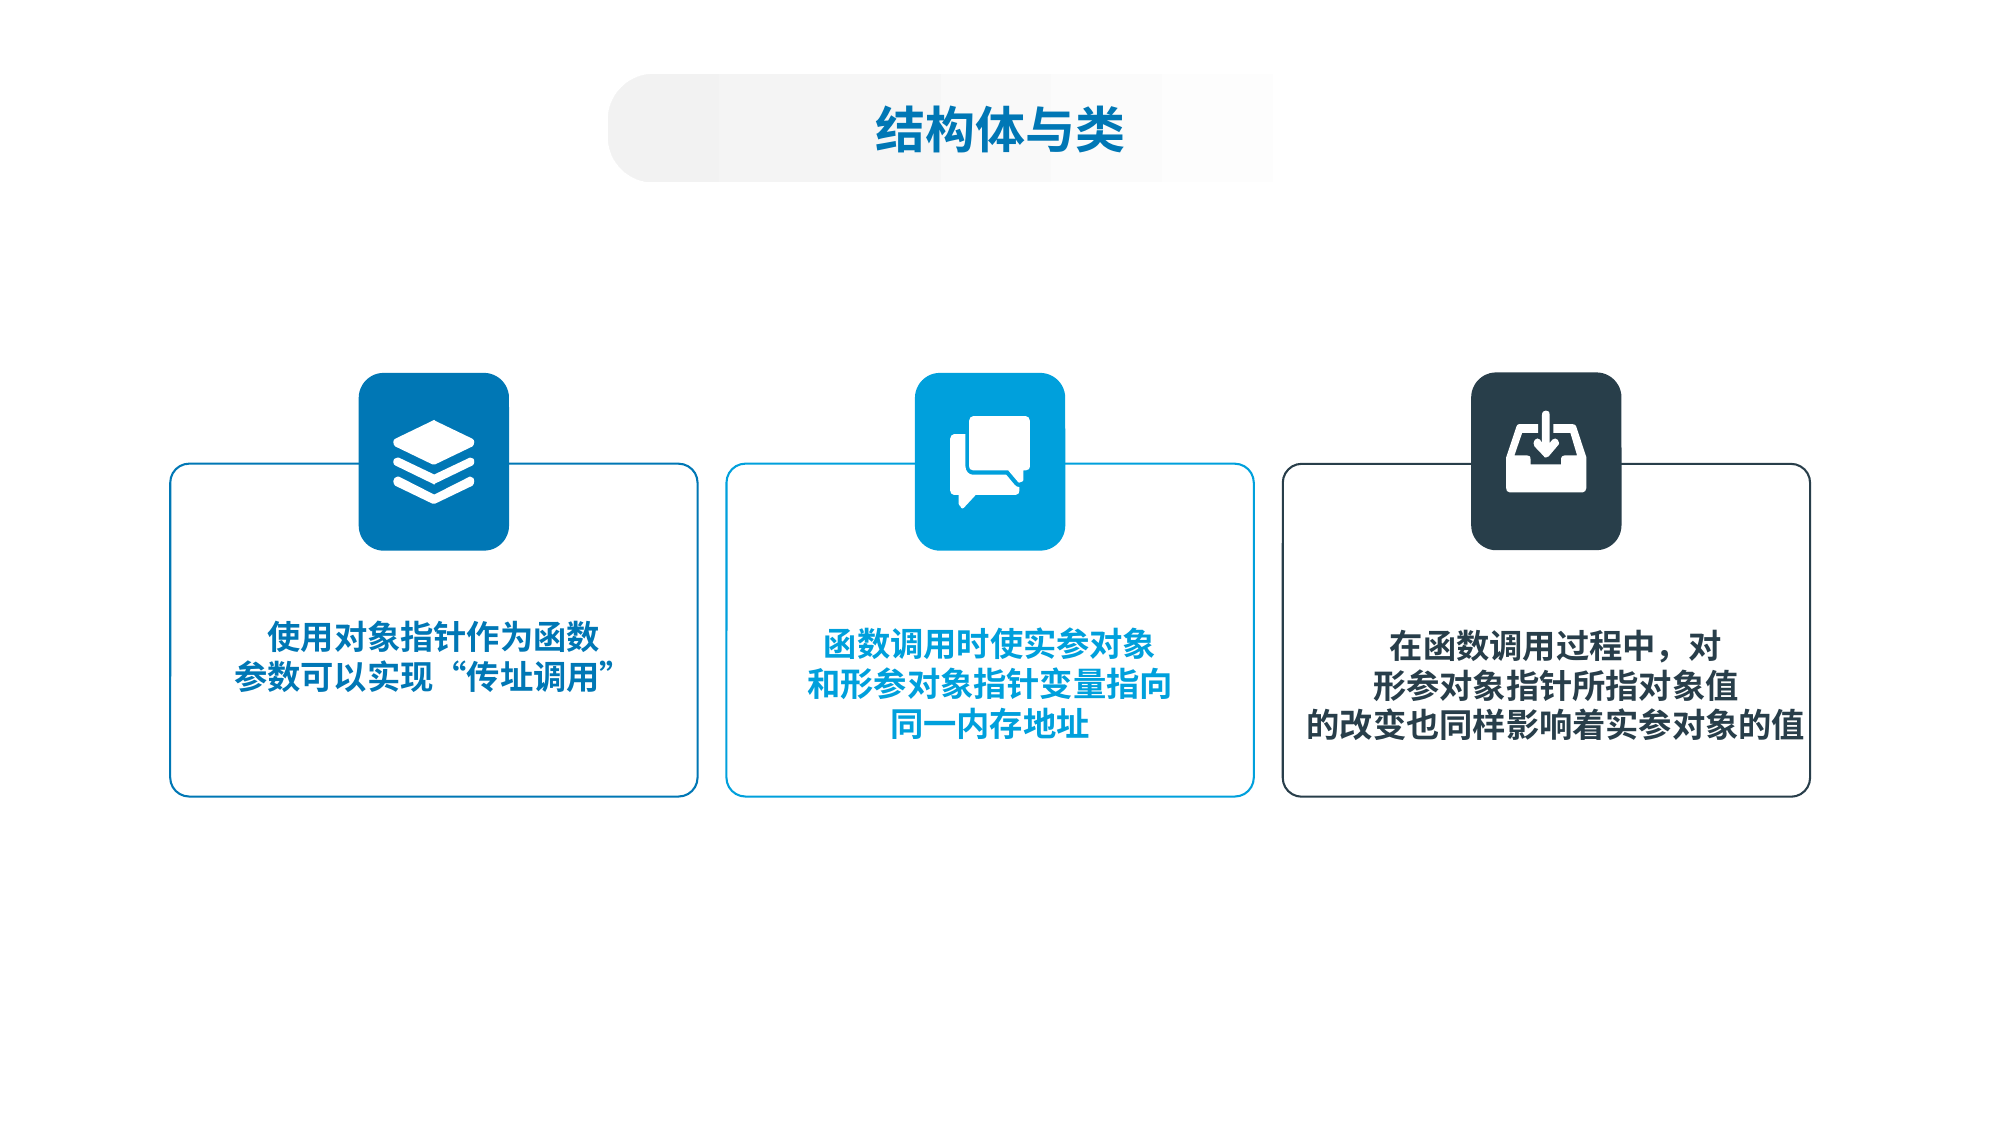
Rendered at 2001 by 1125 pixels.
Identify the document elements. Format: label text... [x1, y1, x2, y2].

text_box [726, 372, 1254, 802]
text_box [170, 372, 698, 797]
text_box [1282, 372, 1811, 797]
text_box 结构体与类 [607, 73, 1393, 184]
